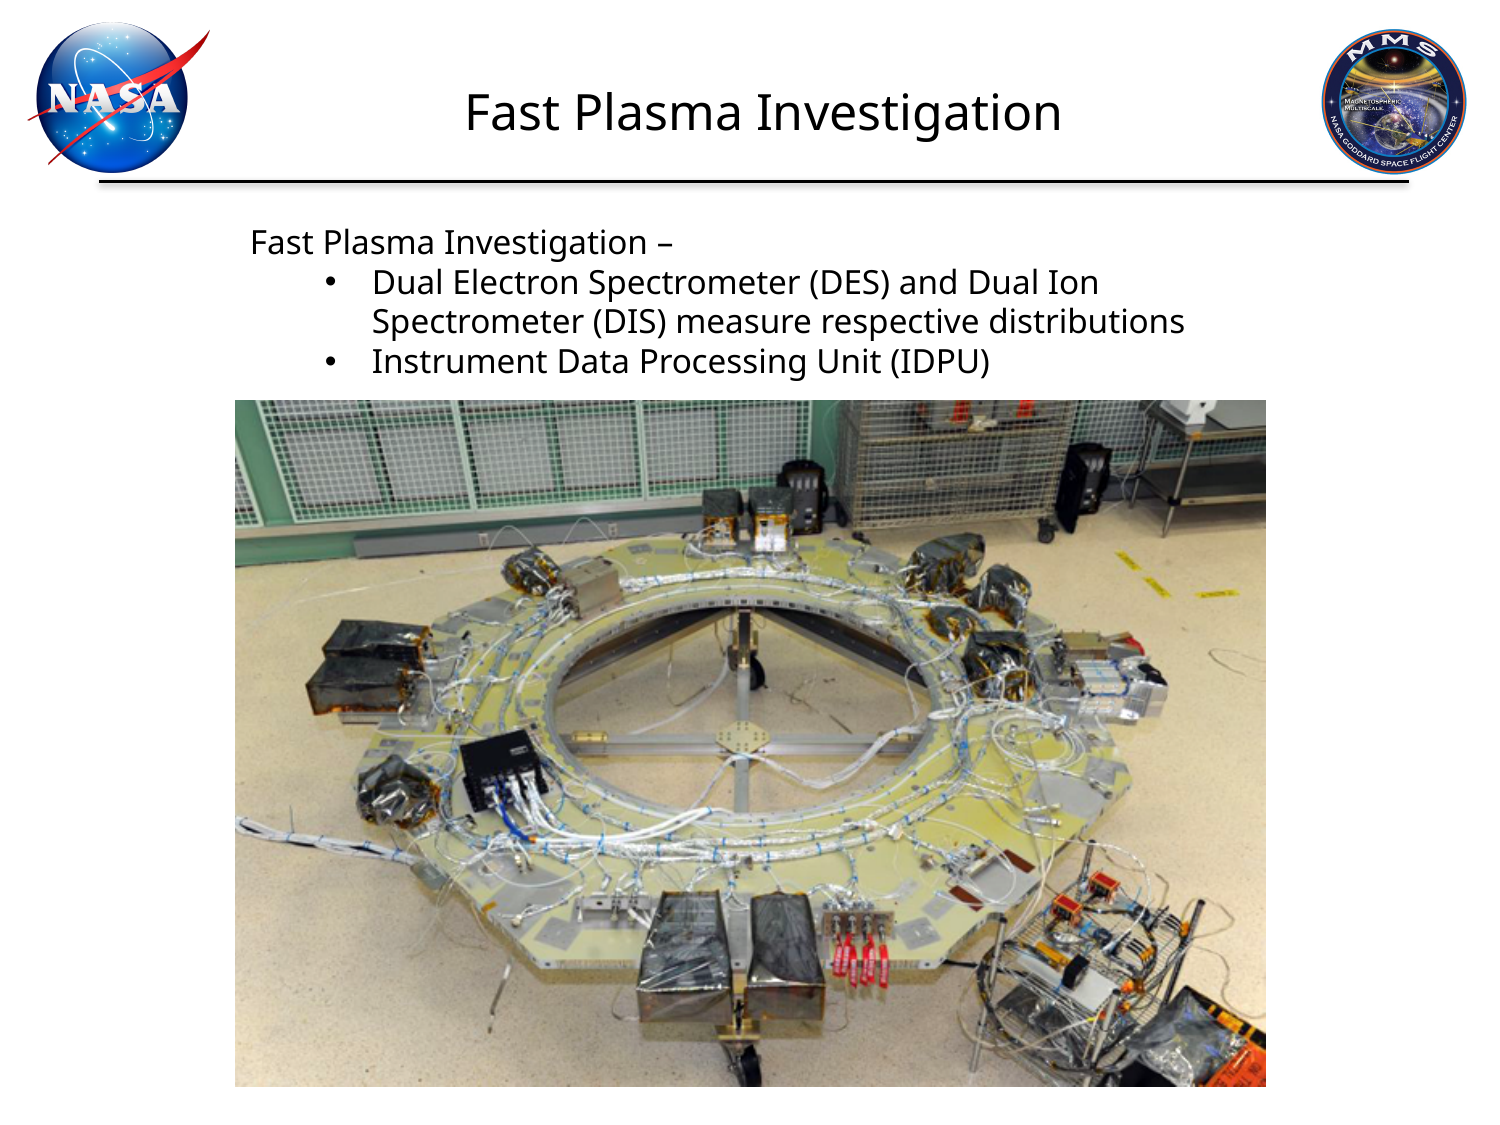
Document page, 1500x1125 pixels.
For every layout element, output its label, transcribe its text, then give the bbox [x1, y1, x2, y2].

text_box Fast Plasma Investigation – Dual Electron Spectrometer (DES) and Dual Ion Spectrometer (DIS) measure respective distributions Instrument Data Processing Unit (IDPU) [235, 213, 1275, 428]
text_box Fast Plasma Investigation [215, 72, 1313, 148]
picture [27, 22, 210, 173]
picture [234, 400, 1266, 1088]
picture [1318, 25, 1470, 177]
